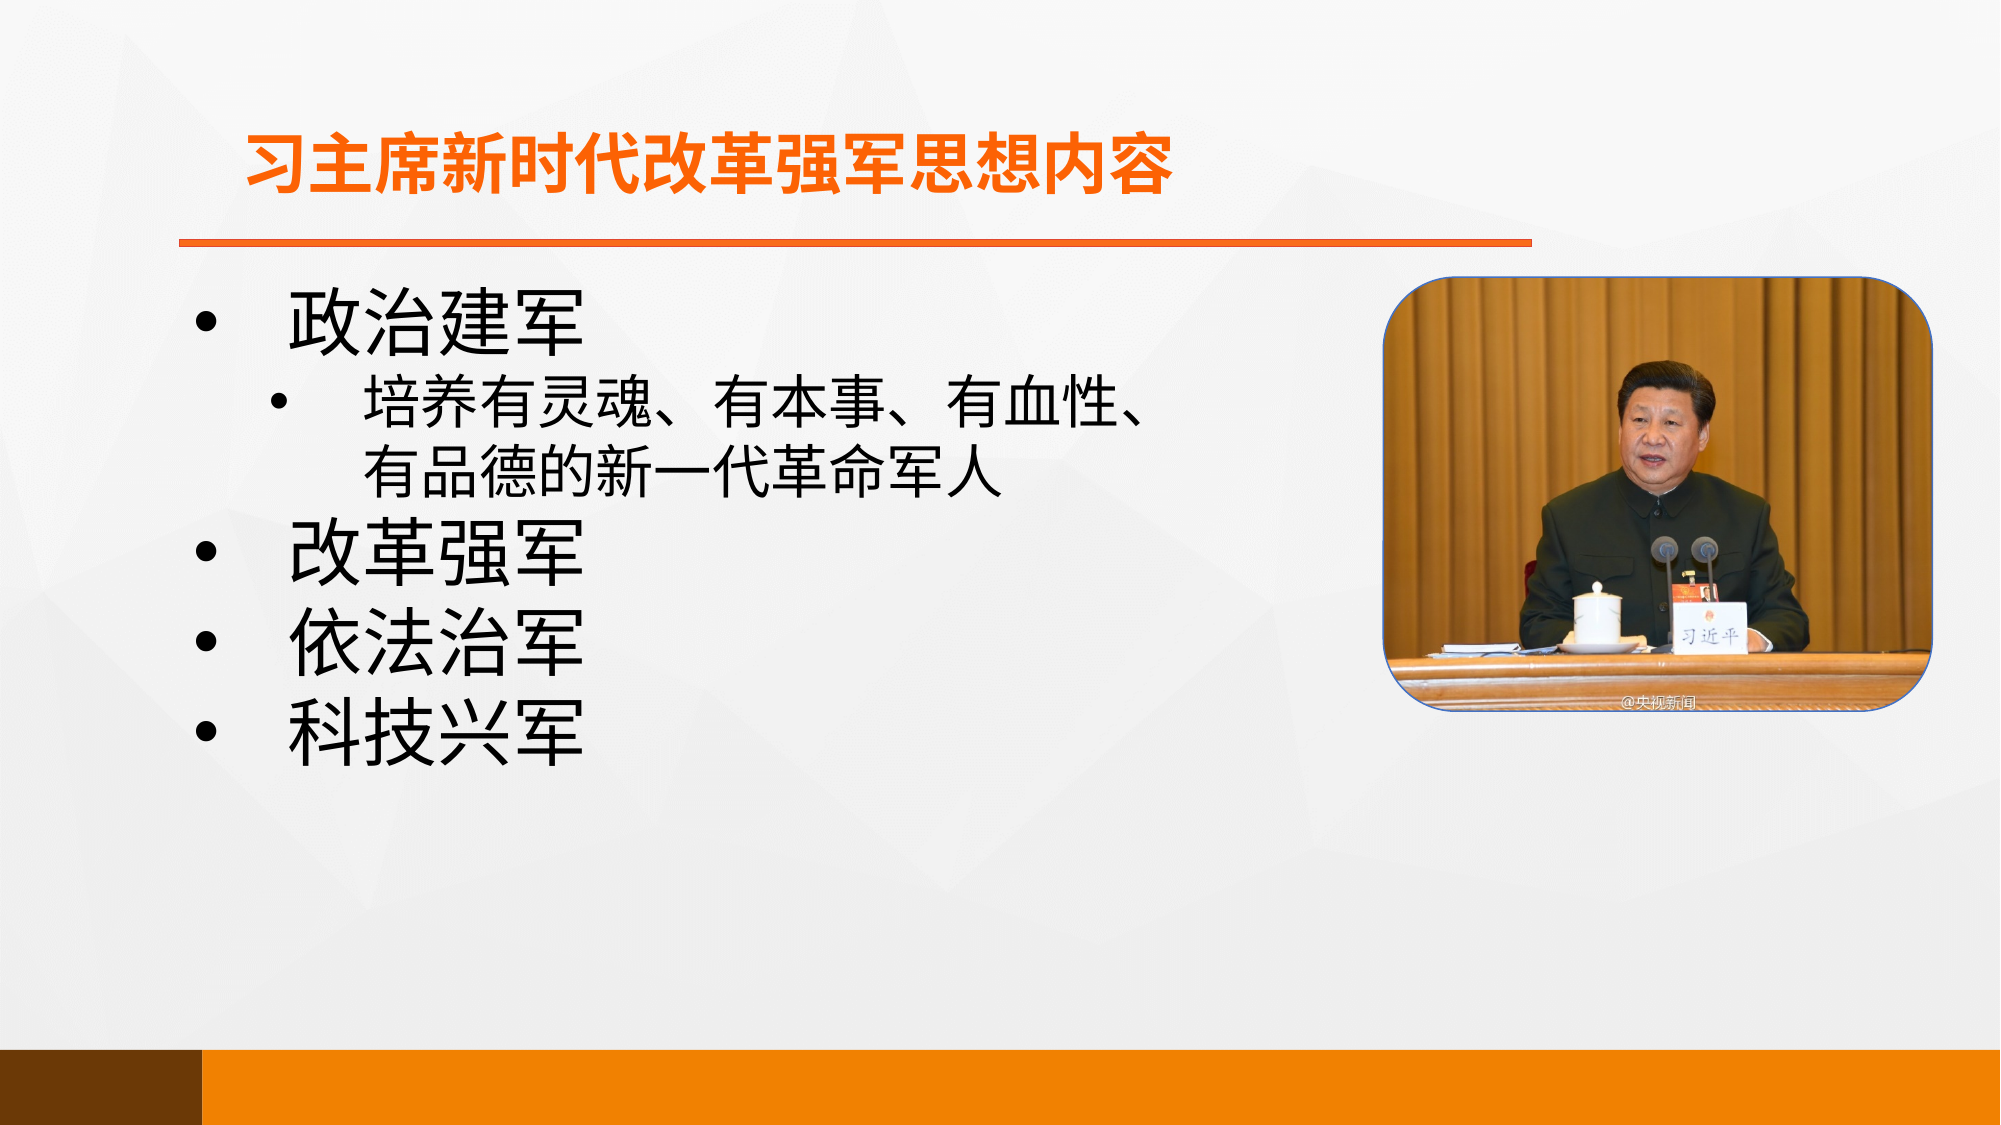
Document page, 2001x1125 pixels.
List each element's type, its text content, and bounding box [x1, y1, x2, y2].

text_box [179, 239, 1532, 247]
text_box 习主席新时代改革强军思想内容 [151, 98, 1642, 209]
picture [1383, 277, 1933, 712]
text_box 政治建军 培养有灵魂、有本事、有血性、有品德的新一代革命军人 改革强军 依法治军 科技兴军 [179, 268, 1198, 783]
